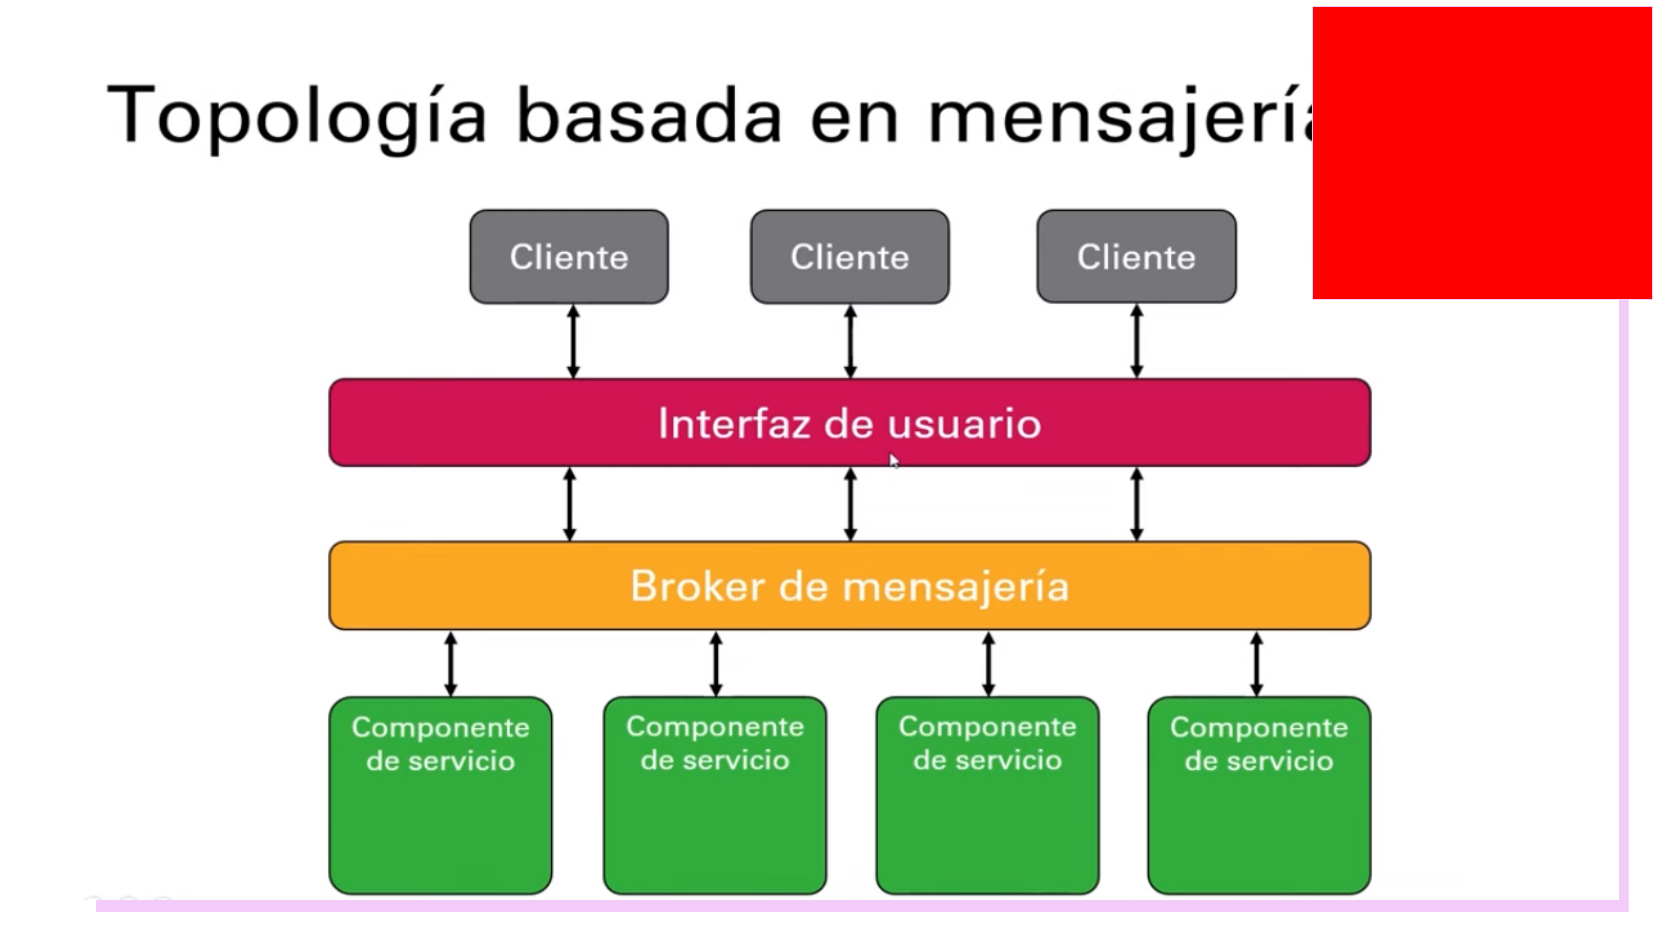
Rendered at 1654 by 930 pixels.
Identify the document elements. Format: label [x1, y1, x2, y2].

picture [83, 6, 1619, 901]
text_box [1619, 6, 1653, 300]
